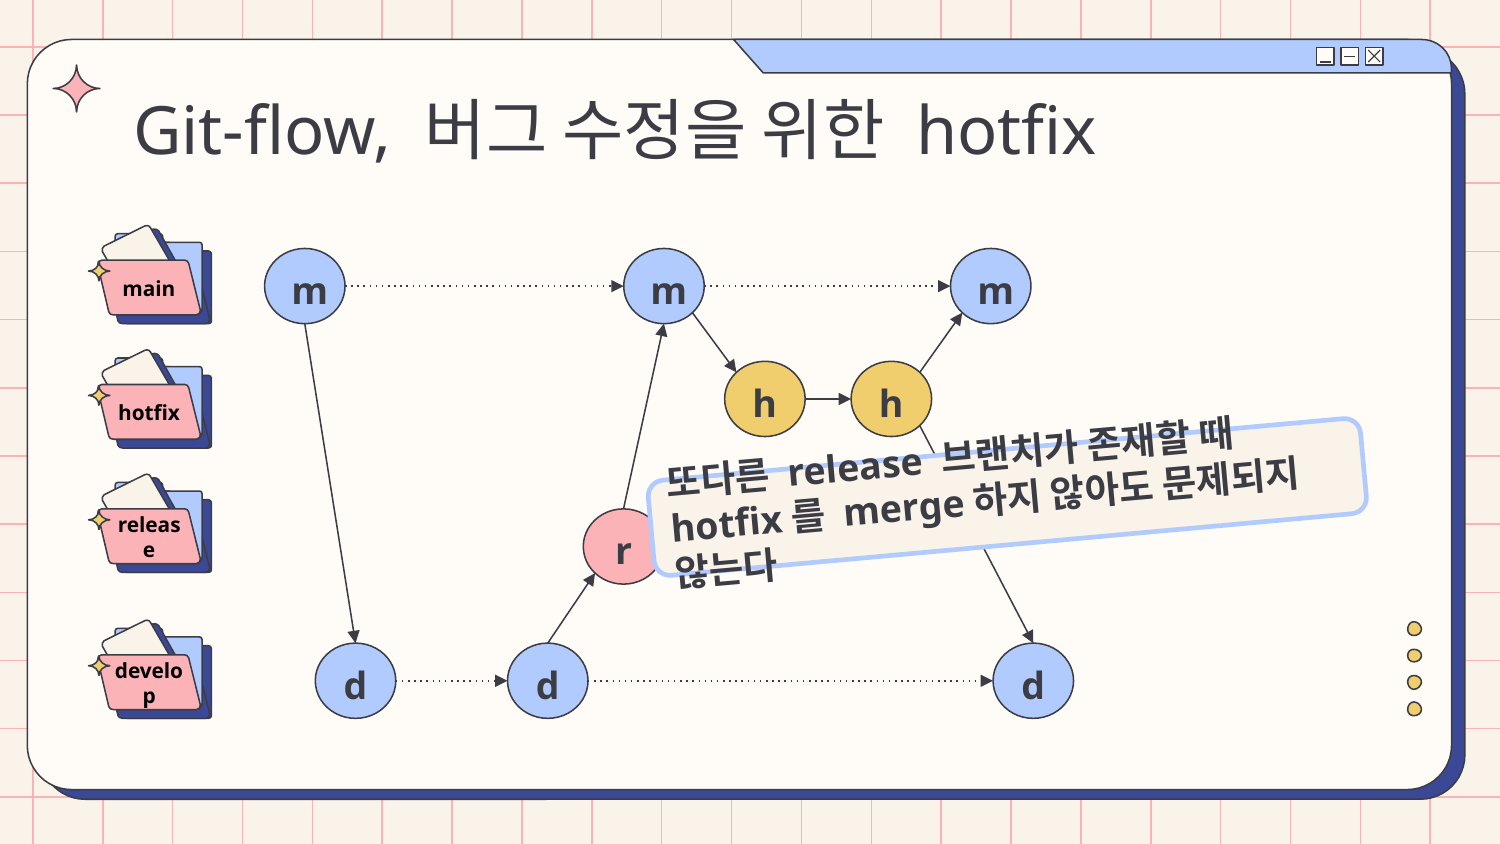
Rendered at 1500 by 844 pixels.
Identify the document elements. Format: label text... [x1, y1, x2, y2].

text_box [623, 323, 665, 510]
text_box d [993, 643, 1074, 719]
text_box 또다른 release 브랜치가 존재할 때 hotfix를 merge하지 않아도 문제되지 않는다 [650, 457, 914, 576]
text_box d [507, 643, 588, 719]
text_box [692, 312, 737, 373]
text_box h [724, 361, 806, 437]
text_box 또다른 release 브랜치가 존재할 때 hotfix를 merge하지 않아도 문제되지 않는다 [1038, 418, 1367, 543]
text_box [88, 349, 212, 449]
text_box d [315, 643, 396, 719]
text_box m [950, 248, 1031, 324]
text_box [88, 473, 212, 573]
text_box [88, 225, 212, 324]
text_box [919, 312, 963, 373]
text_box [547, 572, 596, 644]
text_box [304, 323, 356, 644]
text_box m [264, 248, 345, 324]
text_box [919, 425, 1034, 644]
text_box h [851, 361, 932, 437]
title Git-flow, 버그 수정을 위한 hotfix [118, 72, 1382, 167]
text_box m [623, 248, 705, 324]
text_box r [583, 509, 656, 585]
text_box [88, 619, 212, 719]
